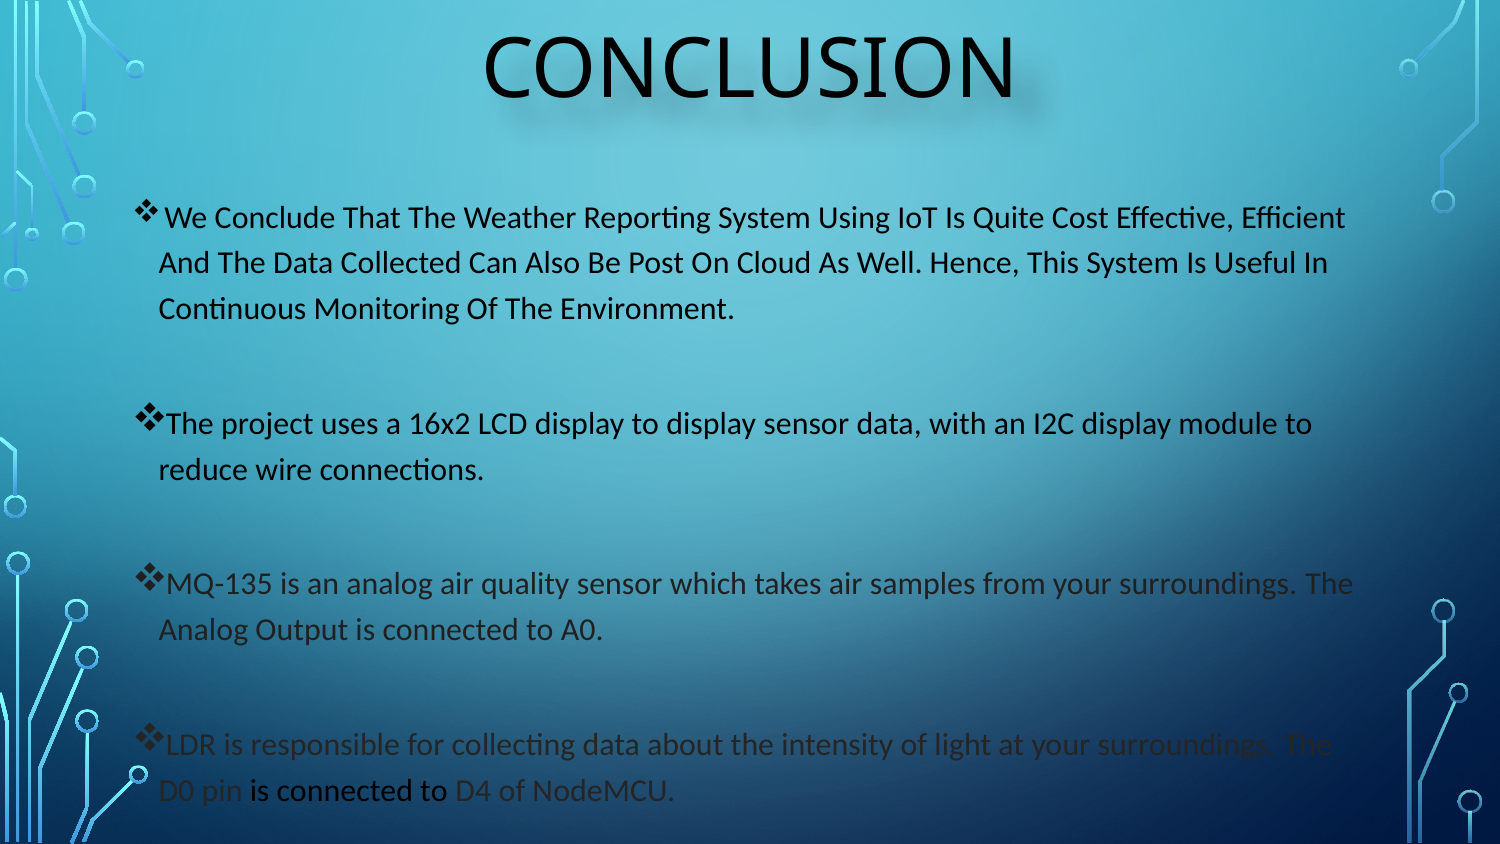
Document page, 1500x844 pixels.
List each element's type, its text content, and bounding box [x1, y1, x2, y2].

list We Conclude That The Weather Reporting System Using IoT Is Quite Cost Effective, Efficient And The Data Collected Can Also Be Post On Cloud As Well. Hence, This System Is Useful In Continuous Monitoring Of The Environment. The project uses a 16x2 LCD display to display sensor data, with an I2C display module to reduce wire connections. MQ-135 is an analog air quality sensor which takes air samples from your surroundings. The Analog Output is connected to A0. LDR is responsible for collecting data about the intensity of light at your surroundings. The D0 pin is connected to D4 of NodeMCU. [117, 140, 1386, 822]
title CONCLUSION [140, 9, 1360, 132]
